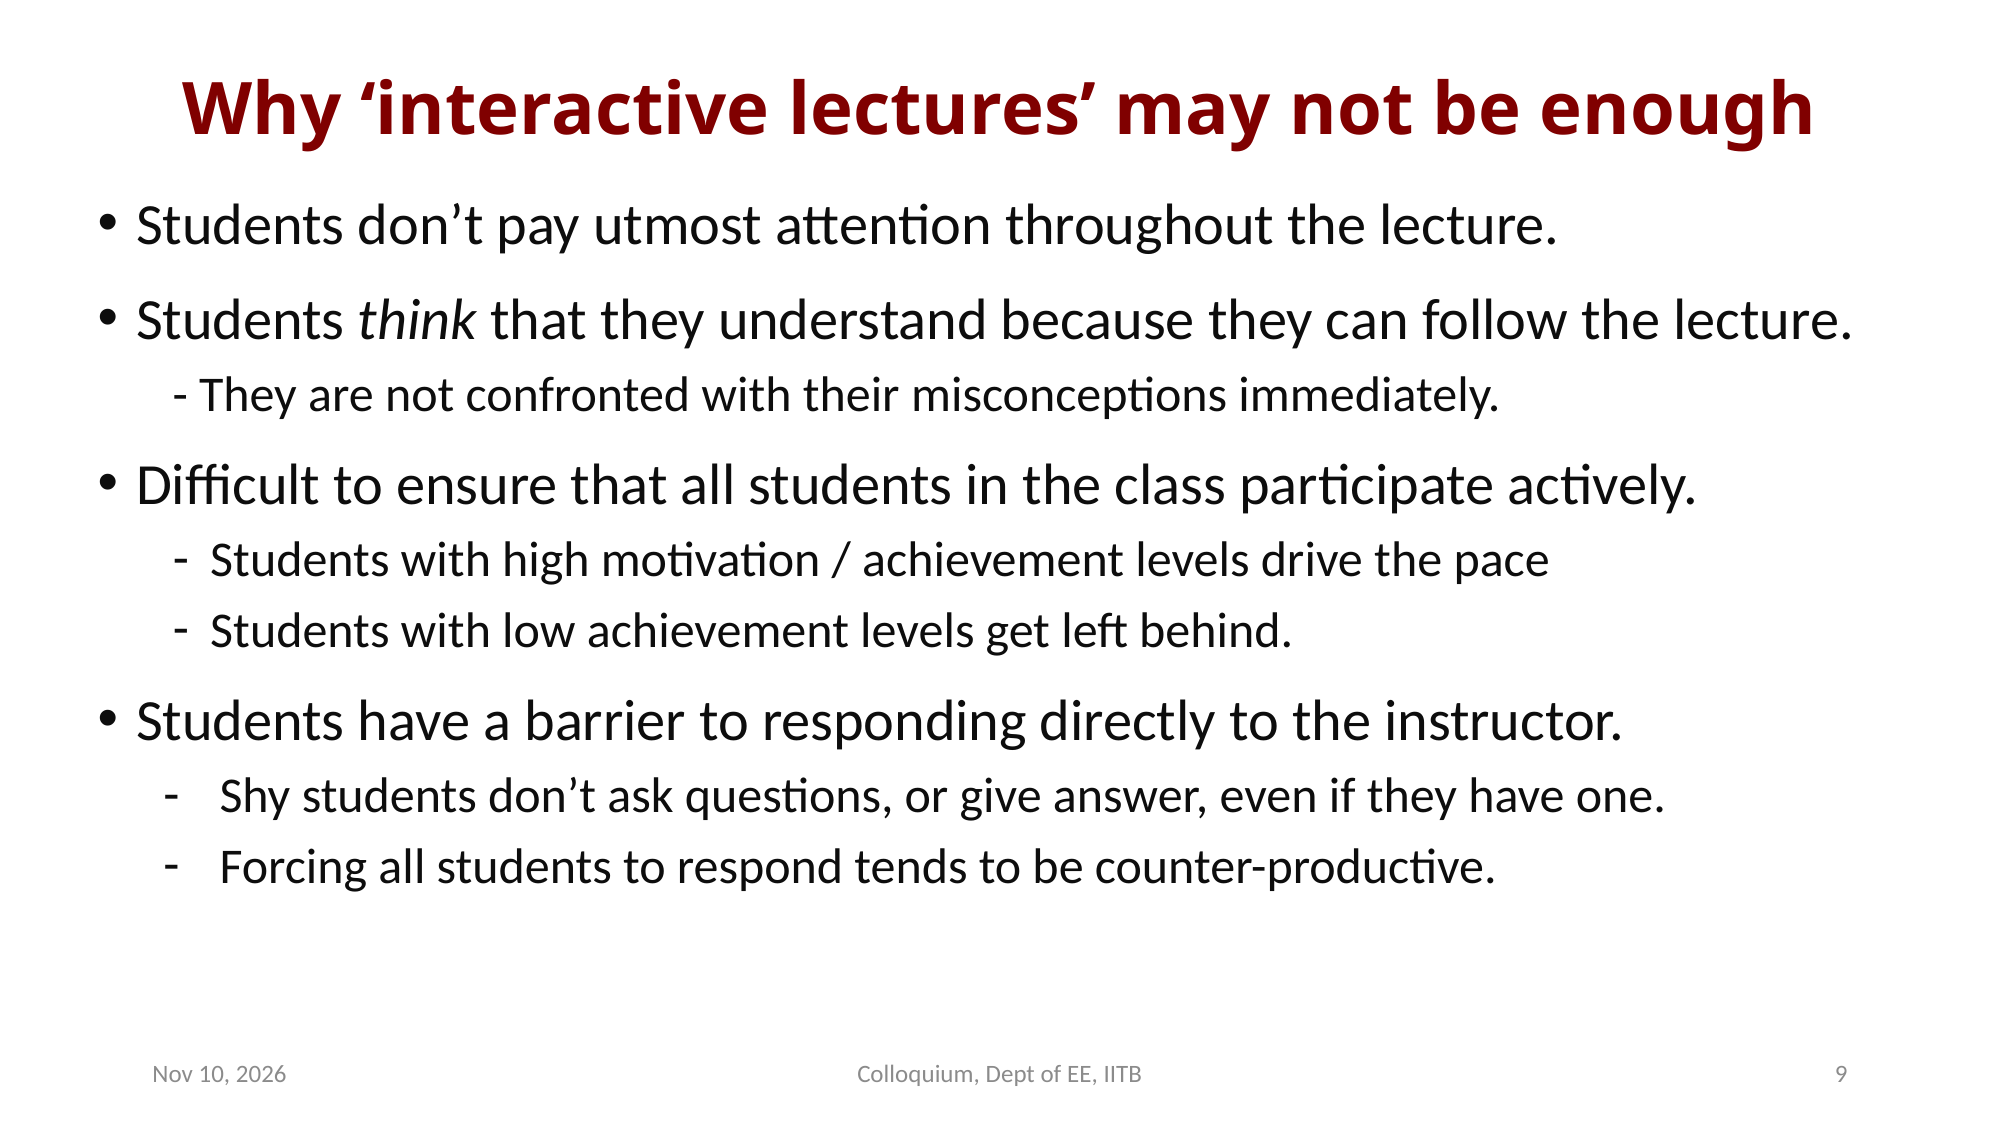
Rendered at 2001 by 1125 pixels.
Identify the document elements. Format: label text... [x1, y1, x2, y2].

list Students don’t pay utmost attention throughout the lecture. Students think that they understand because they can follow the lecture. - They are not confronted with their misconceptions immediately. Difficult to ensure that all students in the class participate actively. Students with high motivation / achievement levels drive the pace Students with low achievement levels get left behind. Students have a barrier to responding directly to the instructor. Shy students don’t ask questions, or give answer, even if they have one. Forcing all students to respond tends to be counter-productive. [82, 178, 1881, 893]
slide_number 4-Nov-15 [137, 1042, 588, 1103]
title Why ‘interactive lectures’ may not be enough [137, 30, 1863, 178]
slide_number 9 [1412, 1042, 1863, 1103]
footer Colloquium, Dept of EE, IITB [662, 1042, 1338, 1103]
